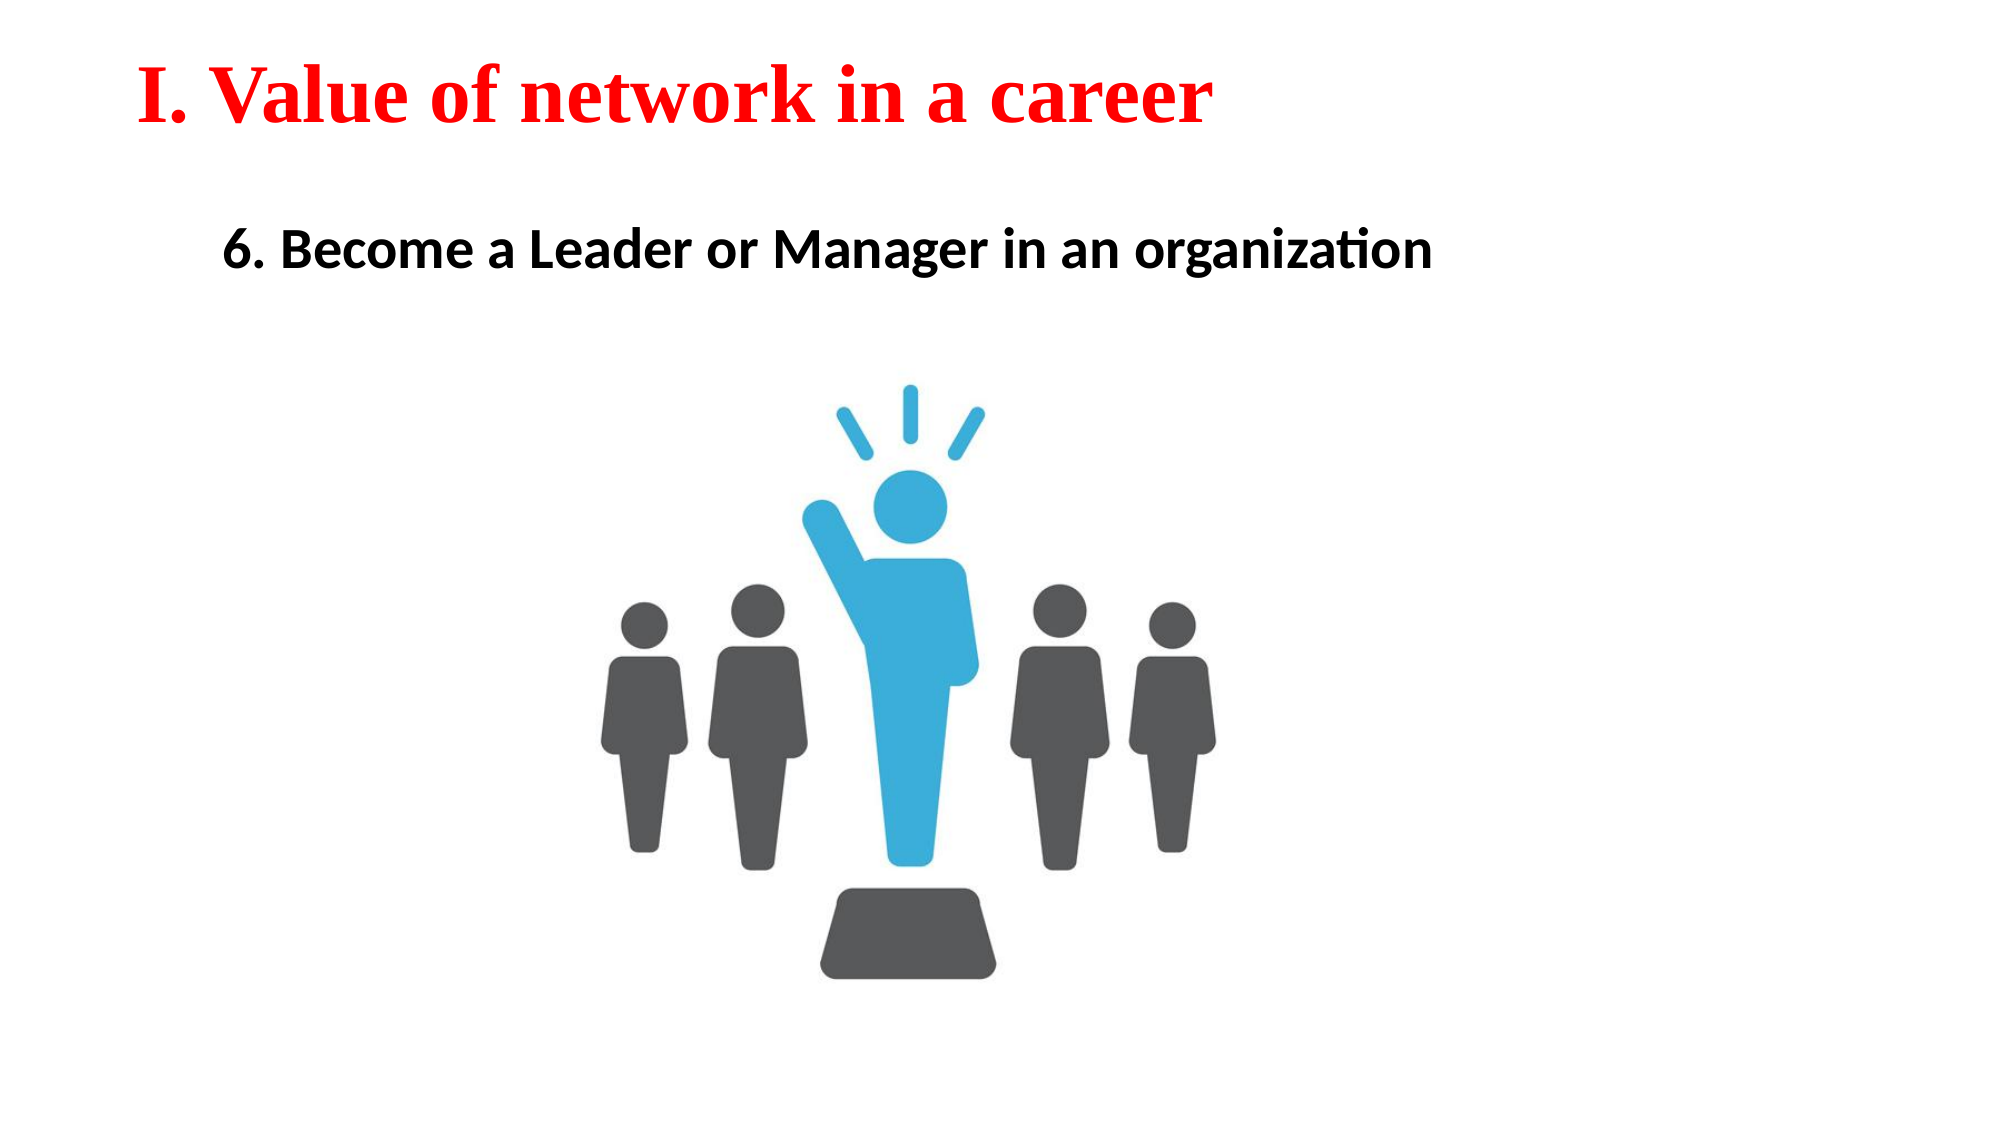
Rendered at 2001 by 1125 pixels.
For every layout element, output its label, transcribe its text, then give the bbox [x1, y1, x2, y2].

text_box 6. Become a Leader or Manager in an organization [207, 202, 1478, 289]
picture [257, 315, 1560, 1048]
text_box I. Value of network in a career [121, 32, 1242, 149]
